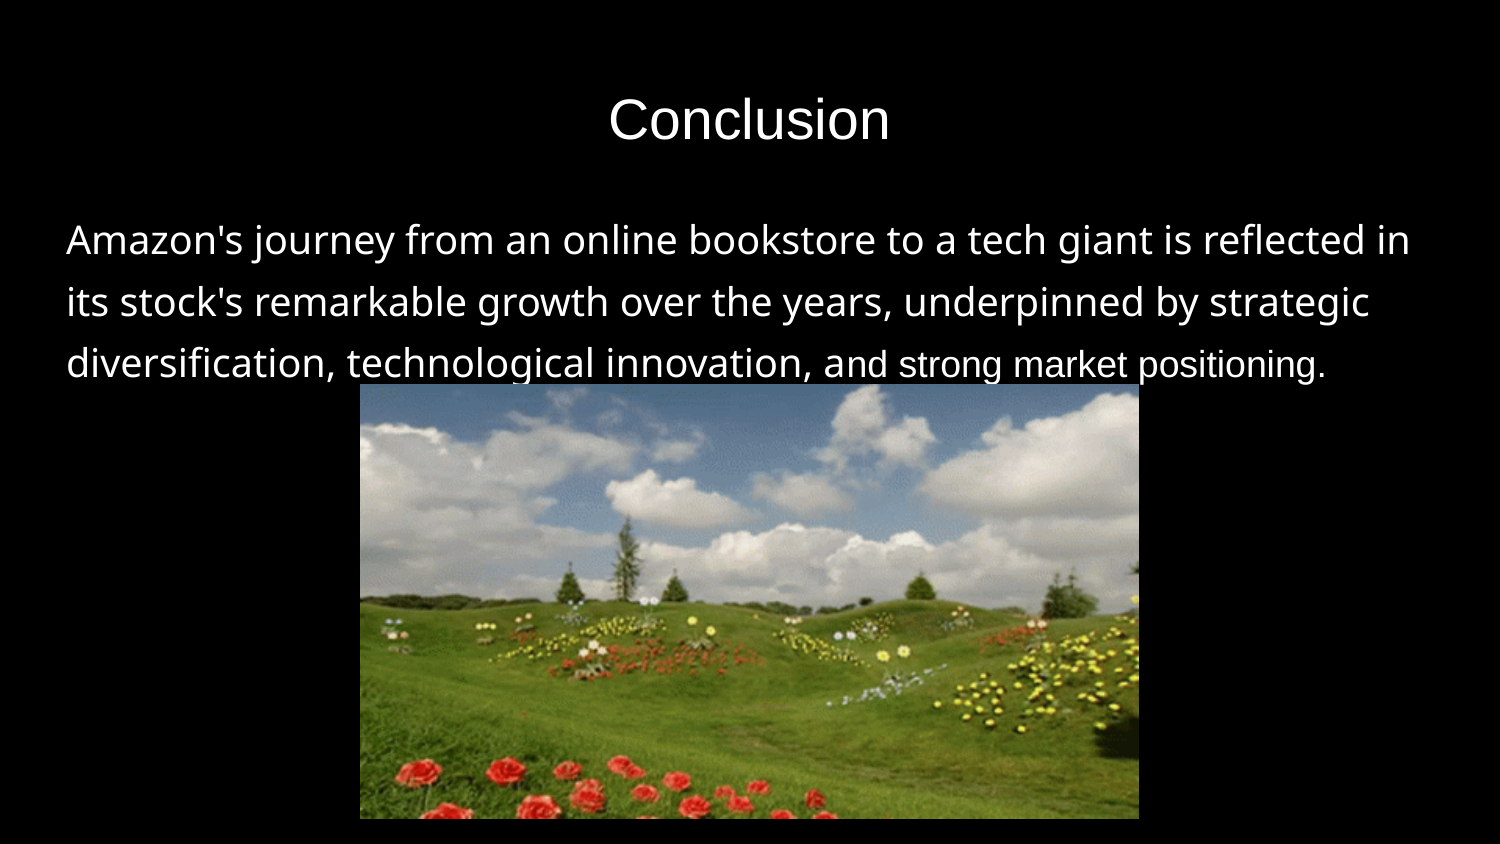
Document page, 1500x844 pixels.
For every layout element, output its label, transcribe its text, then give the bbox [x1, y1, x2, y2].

picture [360, 384, 1140, 819]
title Conclusion [51, 72, 1449, 167]
list Amazon's journey from an online bookstore to a tech giant is reflected in its stock's remarkable growth over the years, underpinned by strategic diversification, technological innovation, and strong market positioning. ​ [51, 189, 1449, 750]
